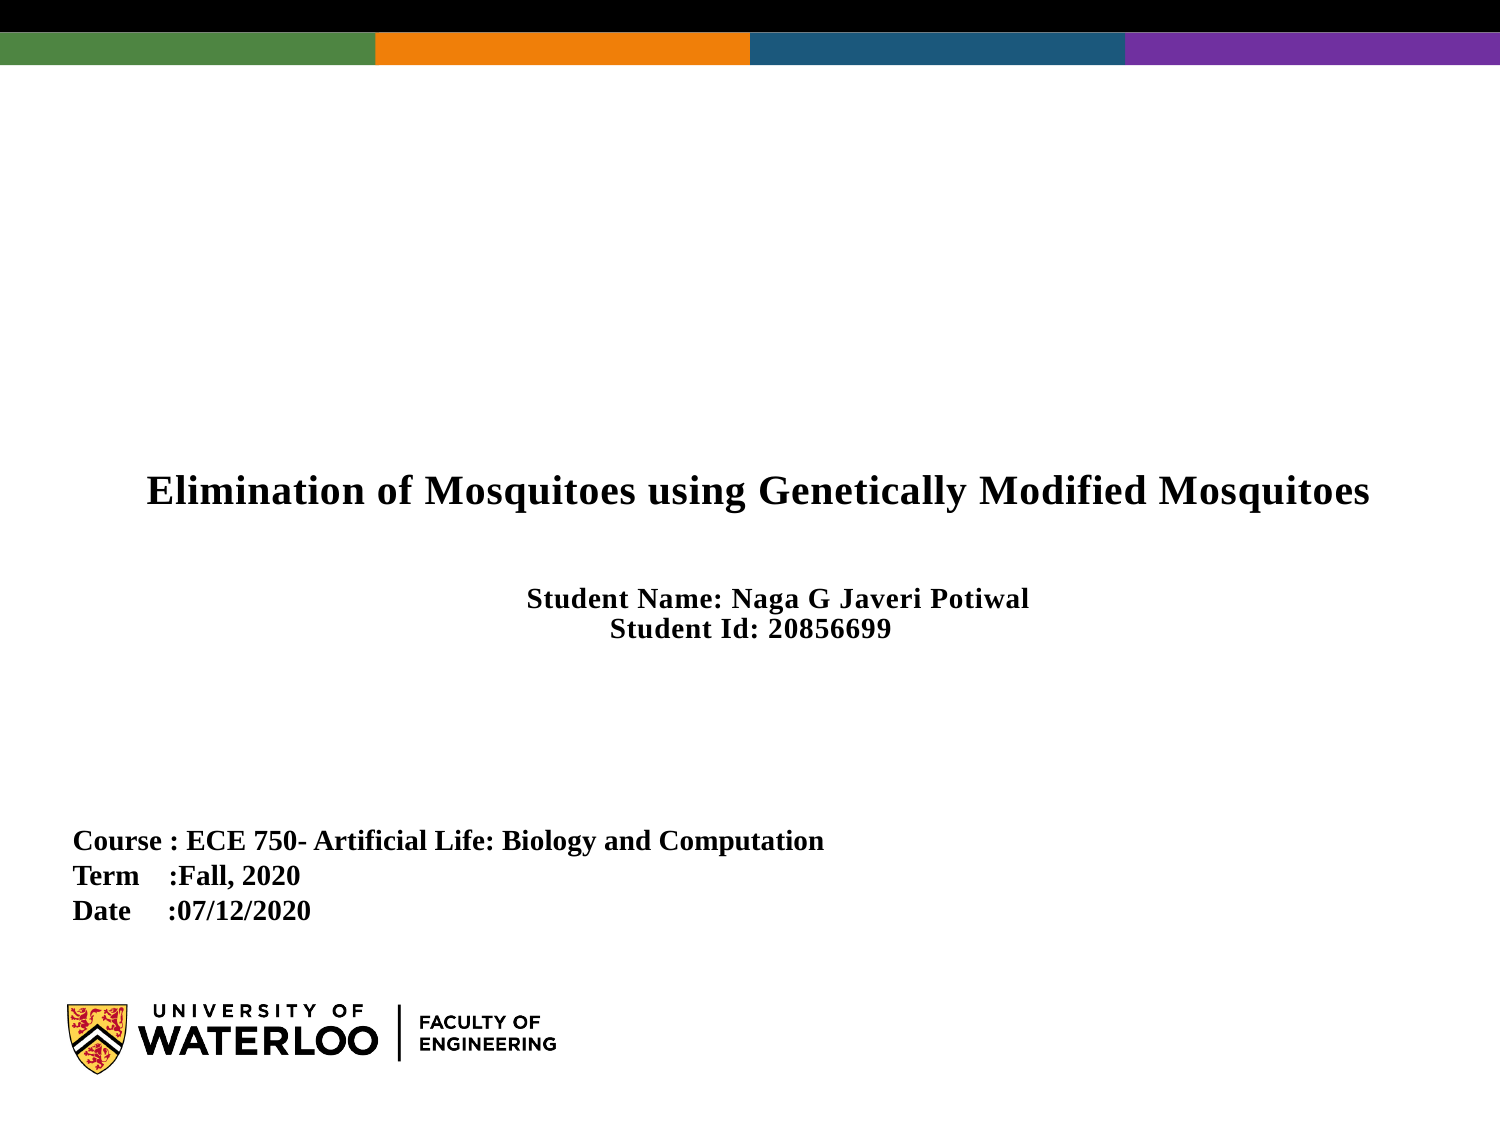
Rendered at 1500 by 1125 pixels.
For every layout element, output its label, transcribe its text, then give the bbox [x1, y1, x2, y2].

picture [0, 953, 621, 1125]
title Elimination of Mosquitoes using Genetically Modified Mosquitoes Student Name: Naga G Javeri Potiwal Student Id: 20856699 [107, 336, 1394, 653]
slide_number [57, 821, 974, 926]
